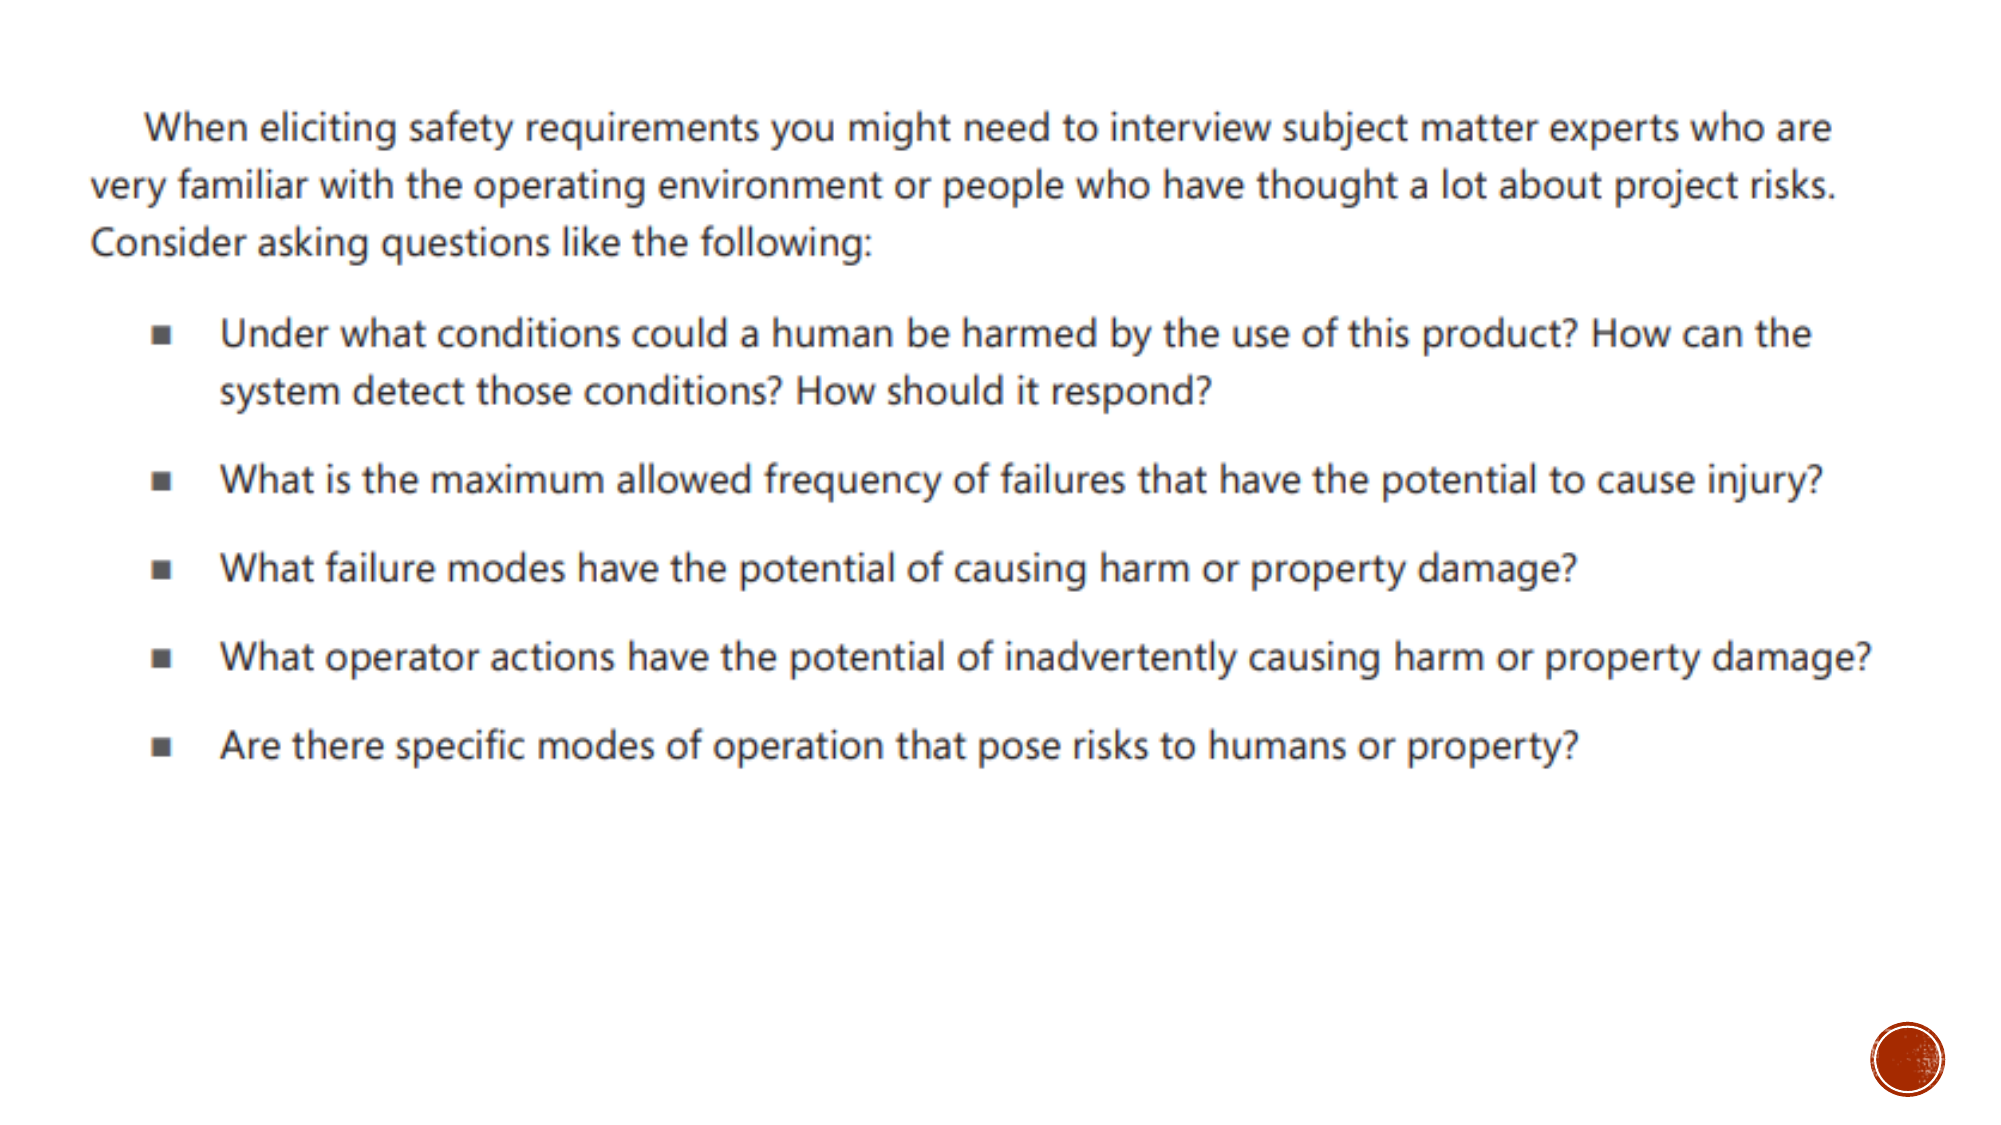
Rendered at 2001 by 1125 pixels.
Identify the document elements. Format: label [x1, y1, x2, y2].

picture [80, 84, 1912, 818]
